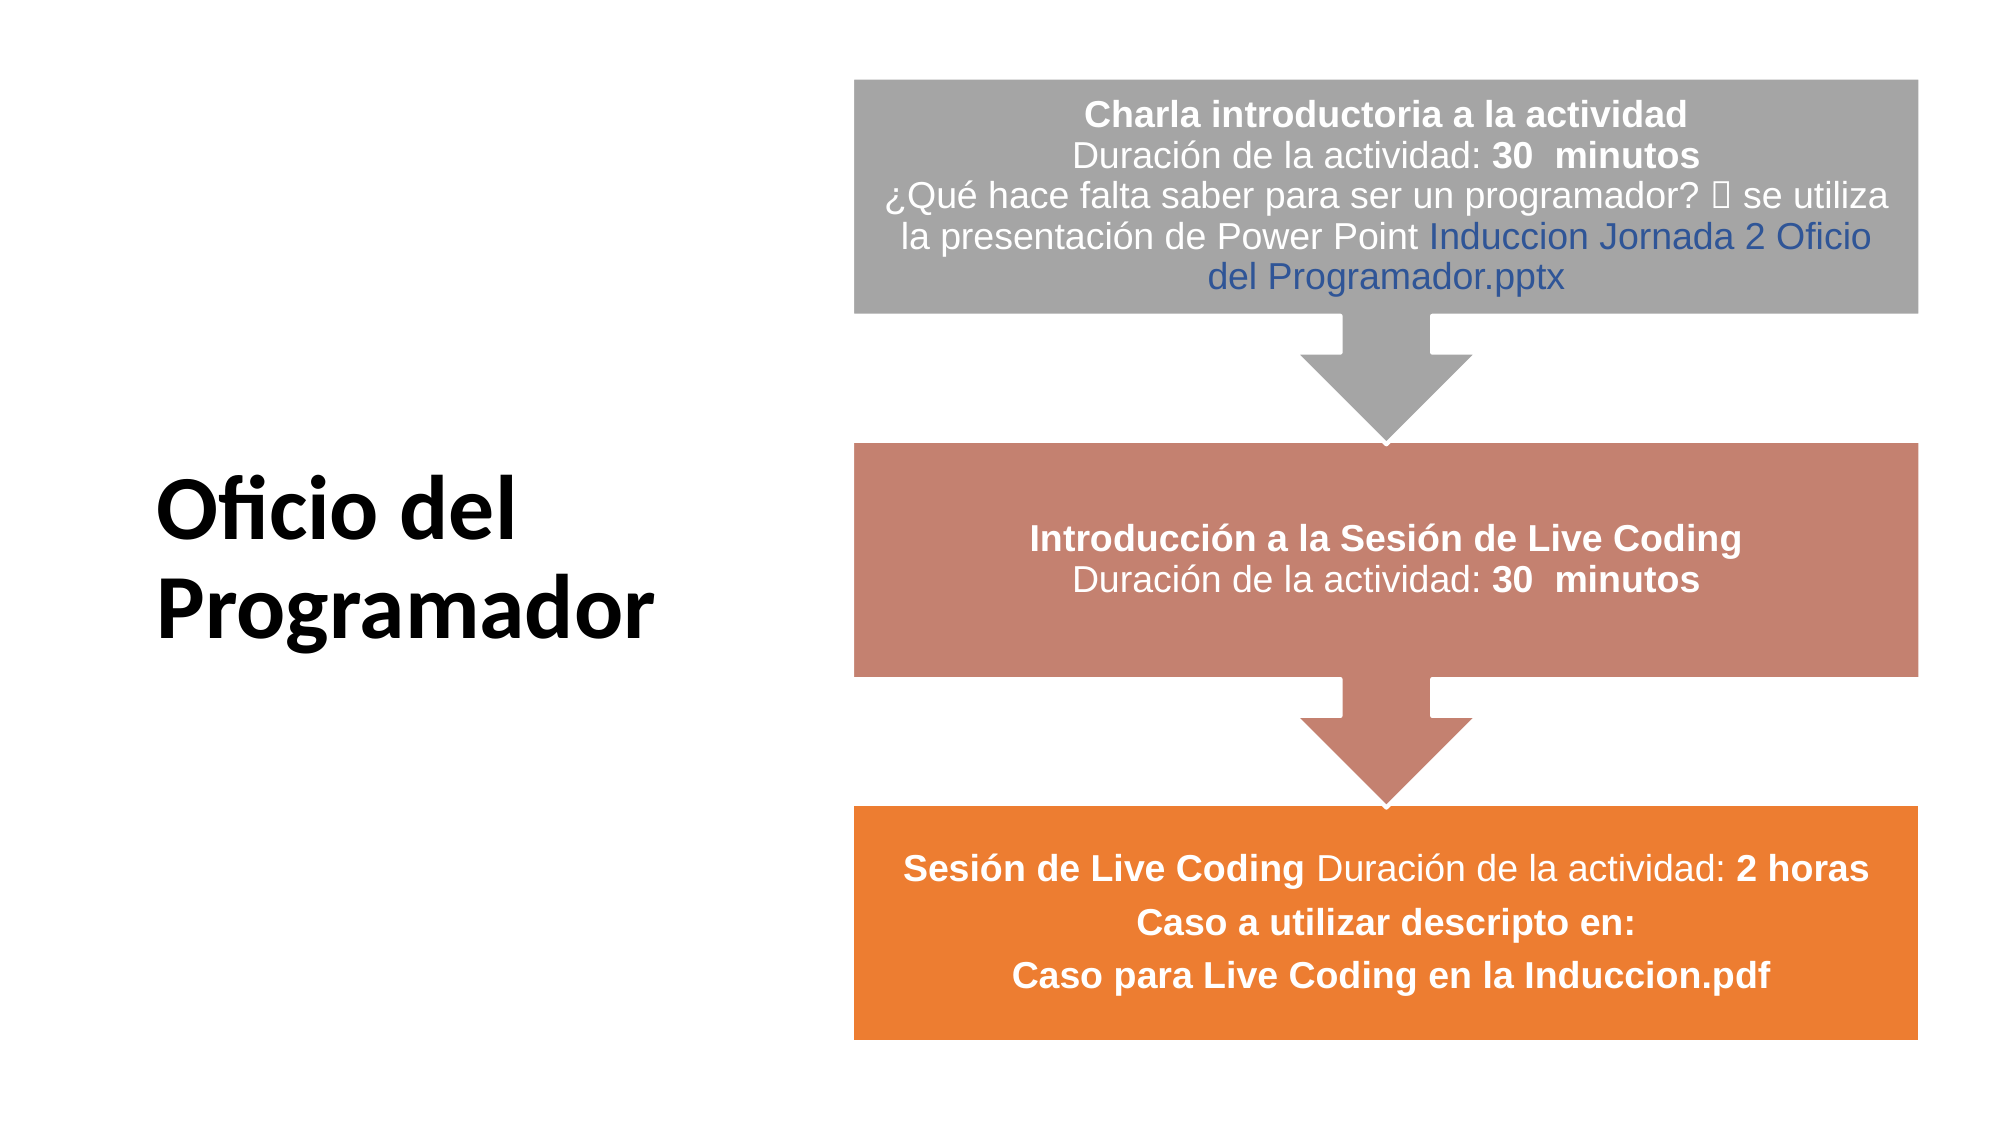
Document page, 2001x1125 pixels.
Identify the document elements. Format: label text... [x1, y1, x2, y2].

title Oficio del Programador [141, 166, 702, 953]
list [851, 76, 1921, 1043]
